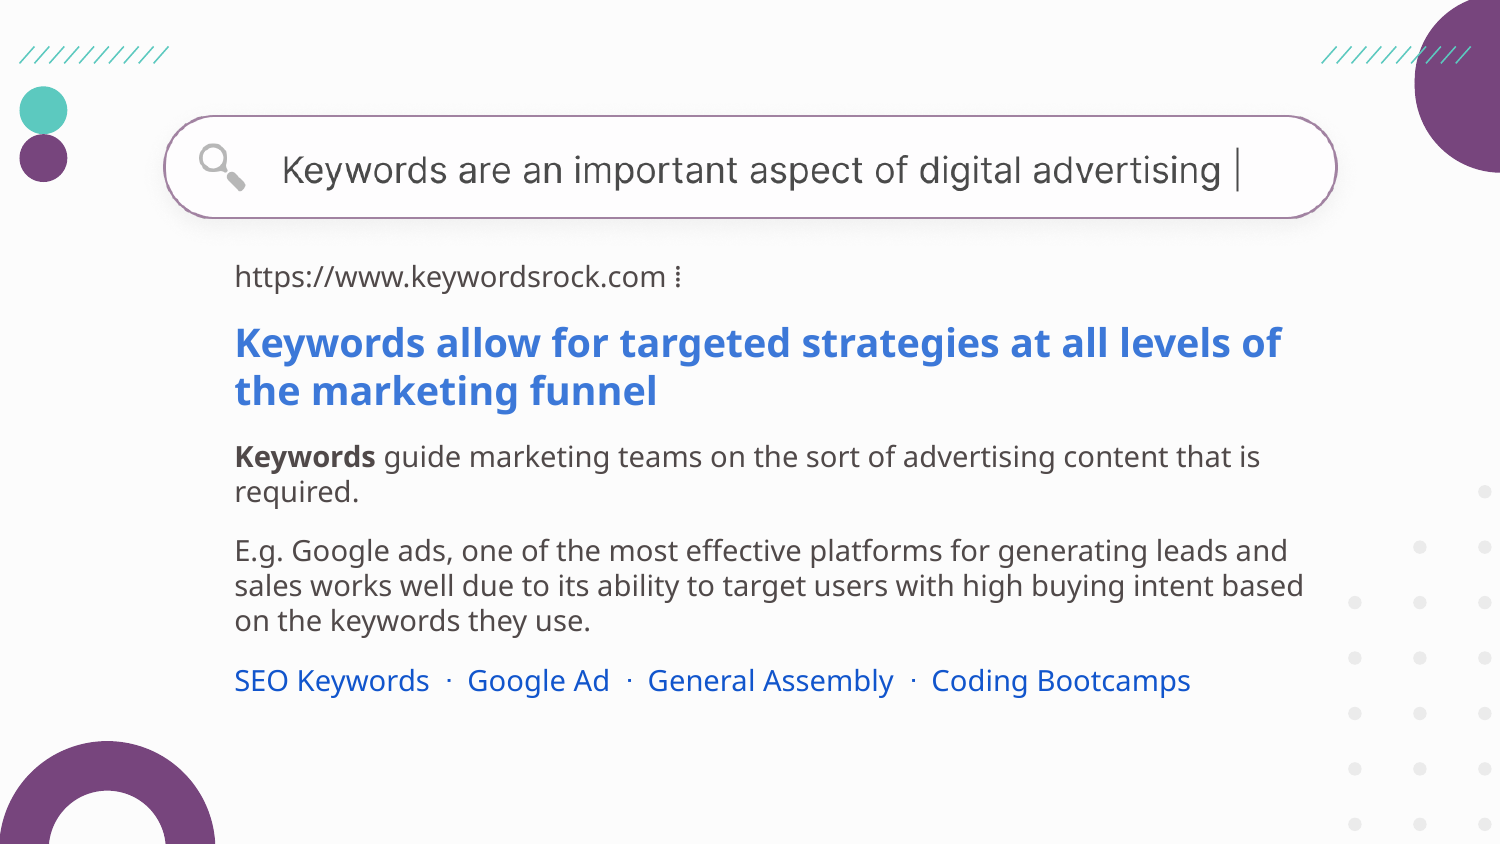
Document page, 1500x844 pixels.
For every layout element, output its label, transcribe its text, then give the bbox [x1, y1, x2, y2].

picture [137, 96, 1363, 253]
list https://www.keywordsrock.com ⁞ Keywords allow for targeted strategies at all levels of the marketing funnel Keywords guide marketing teams on the sort of advertising content that is required. E.g. Google ads, one of the most effective platforms for generating leads and sales works well due to its ability to target users with high buying intent based on the keywords they use. SEO Keywords ᐧ Google Ad ᐧ General Assembly ᐧ Coding Bootcamps [219, 260, 1331, 764]
